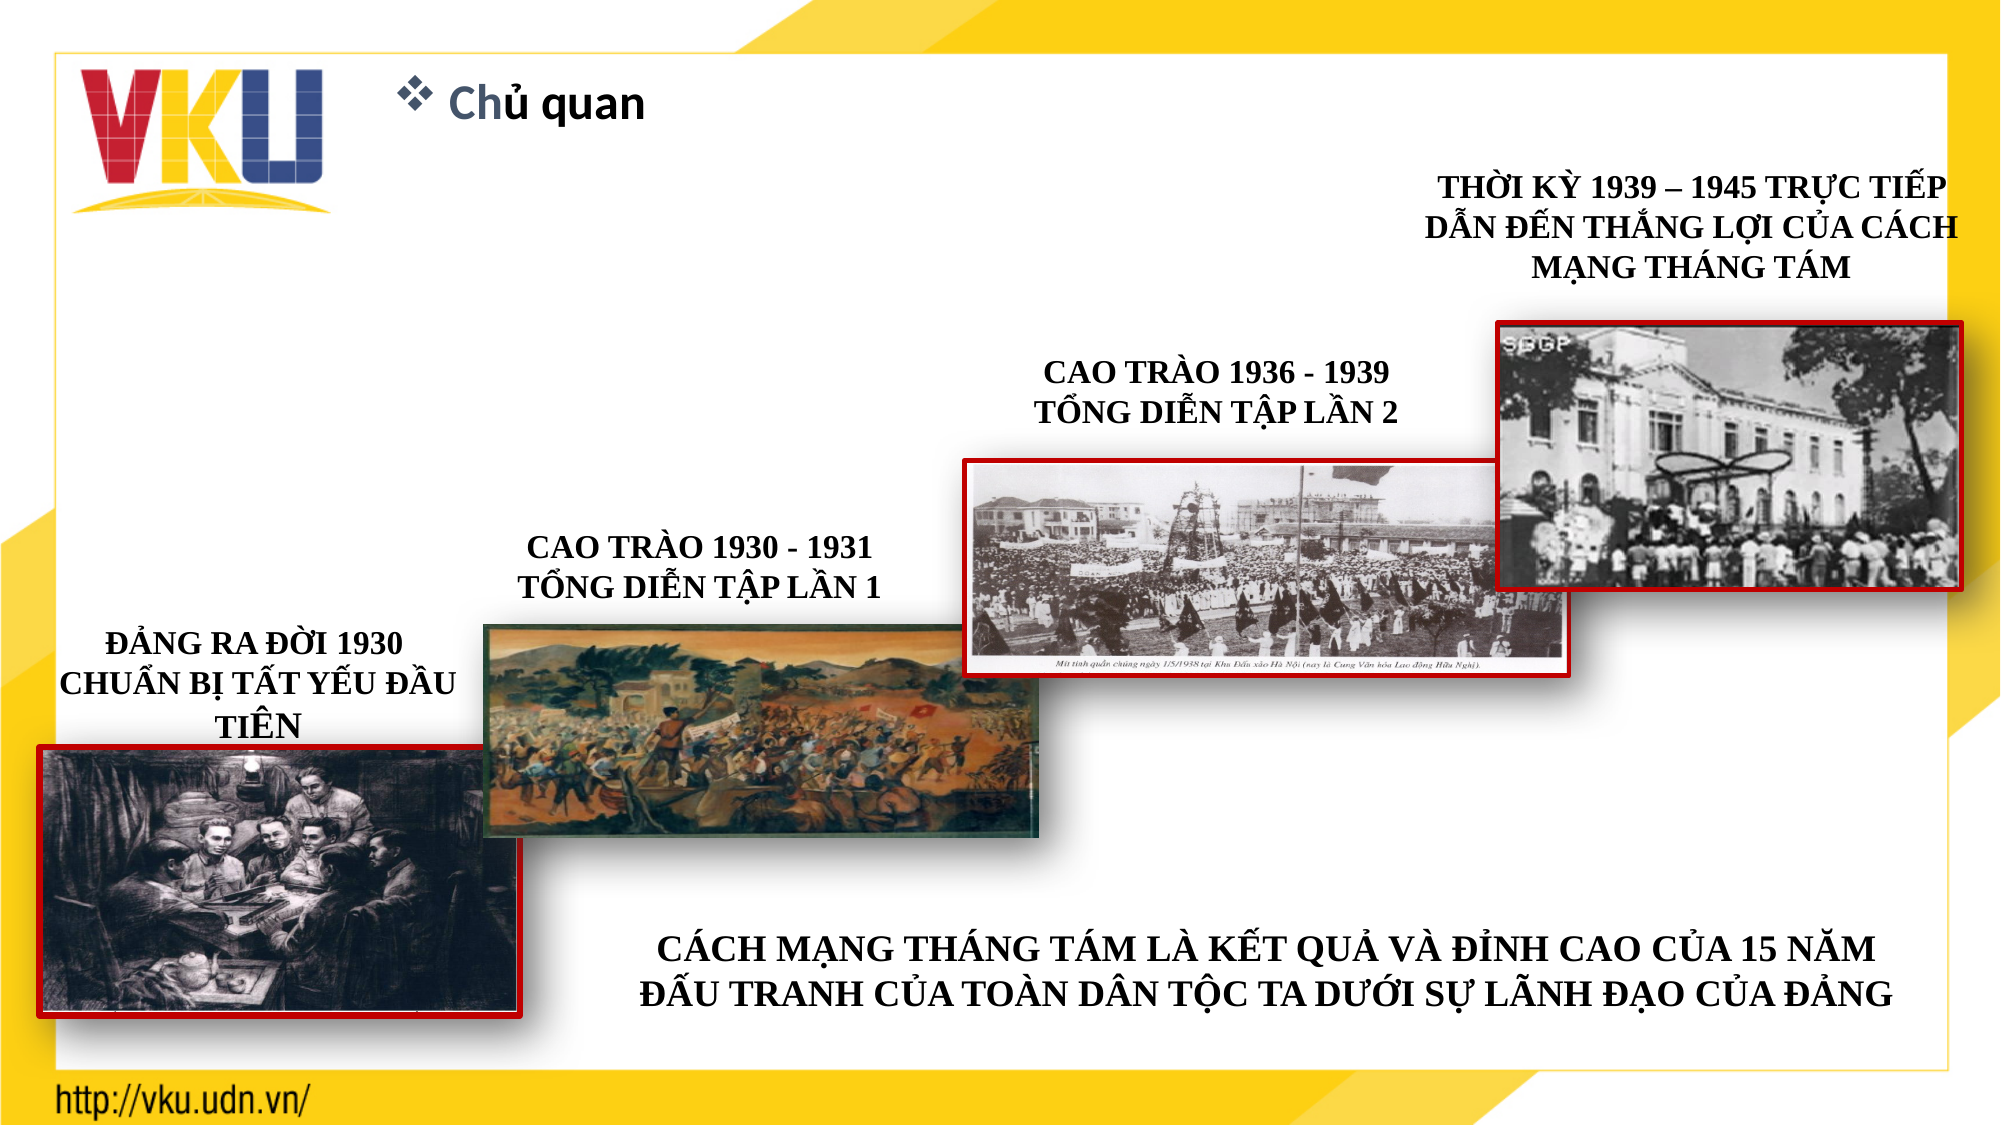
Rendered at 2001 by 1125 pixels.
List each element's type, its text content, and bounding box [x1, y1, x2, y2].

picture [0, 0, 2001, 1125]
text_box CAO TRÀO 1936 - 1939 TỔNG DIỄN TẬP LẦN 2 [950, 324, 1484, 455]
text_box ĐẢNG RA ĐỜI 1930 CHUẨN BỊ TẤT YẾU ĐẦU TIÊN [33, 624, 483, 743]
text_box Chủ quan [378, 62, 1062, 138]
text_box CAO TRÀO 1930 - 1931 TỔNG DIỄN TẬP LẦN 1 [433, 499, 966, 624]
text_box CÁCH MẠNG THÁNG TÁM LÀ KẾT QUẢ VÀ ĐỈNH CAO CỦA 15 NĂM ĐẤU TRANH CỦA TOÀN DÂN TỘC TA DƯỚI SỰ LÃNH ĐẠO CỦA ĐẢNG [599, 887, 1934, 1050]
text_box THỜI KỲ 1939 – 1945 TRỰC TIẾP DẪN ĐẾN THẮNG LỢI CỦA CÁCH MẠNG THÁNG TÁM [1383, 125, 2000, 325]
